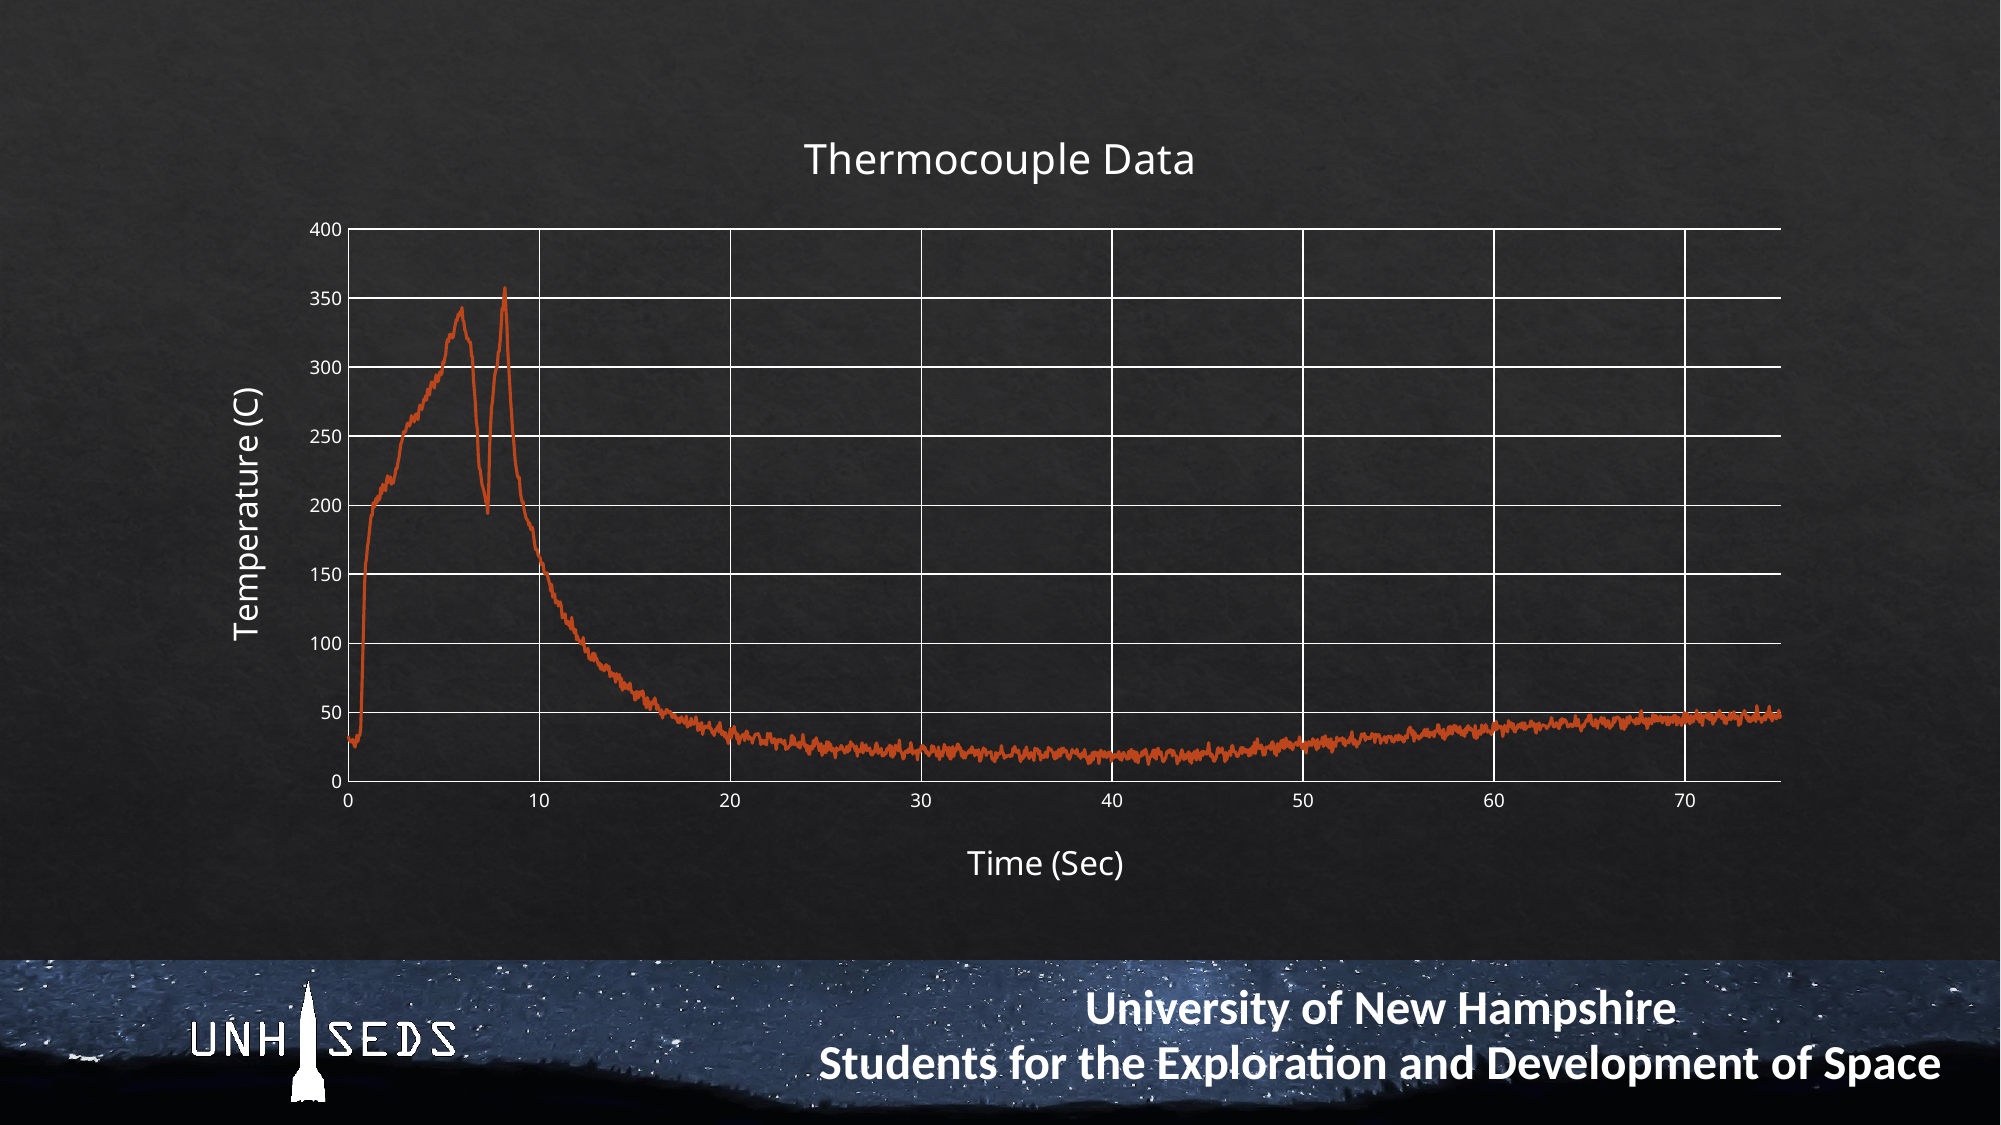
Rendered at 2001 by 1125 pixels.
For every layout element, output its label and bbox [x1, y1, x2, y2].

text_box [0, 959, 2000, 1125]
chart [186, 91, 1814, 920]
